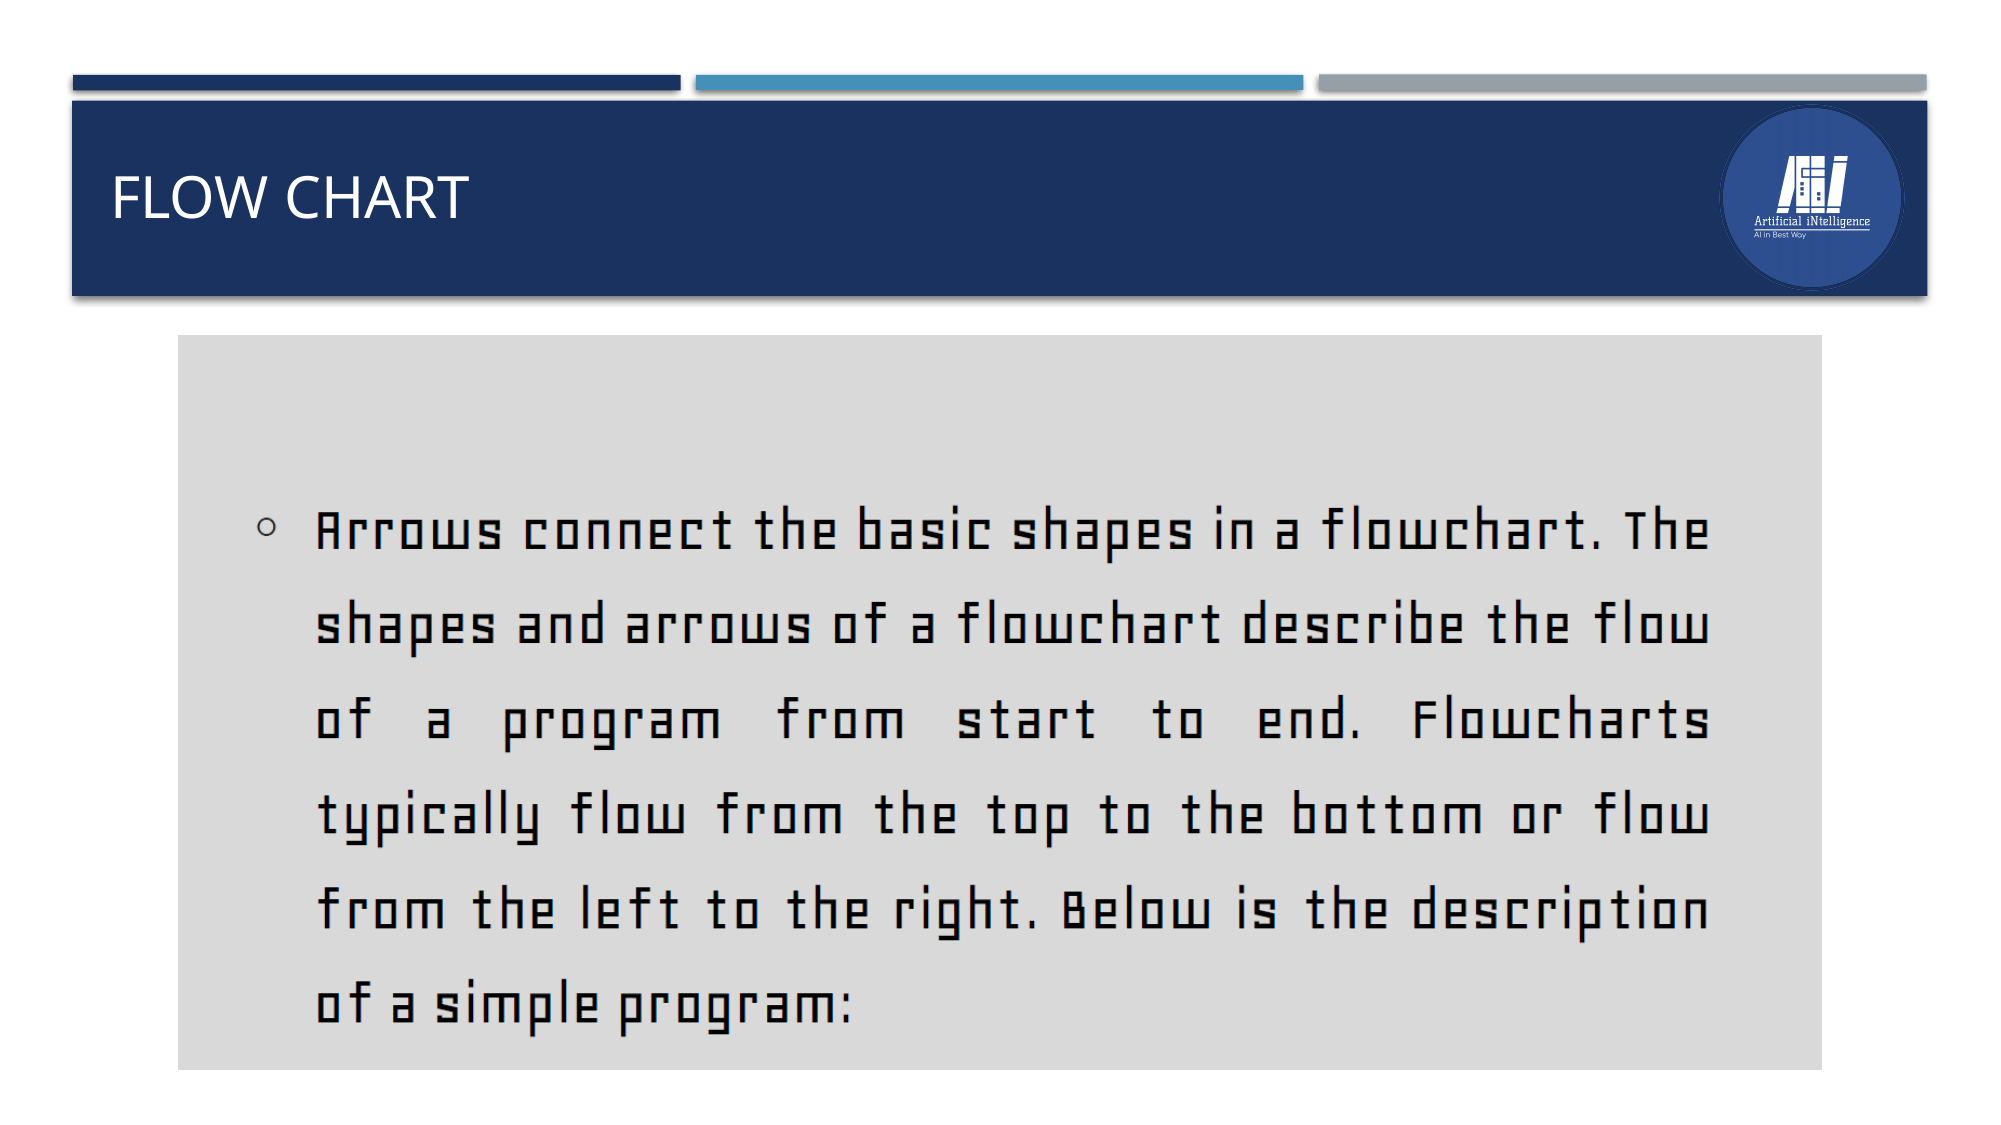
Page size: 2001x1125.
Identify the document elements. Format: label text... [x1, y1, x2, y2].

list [177, 334, 1823, 1071]
picture [1718, 104, 1906, 291]
title Flow chart [95, 71, 1905, 238]
